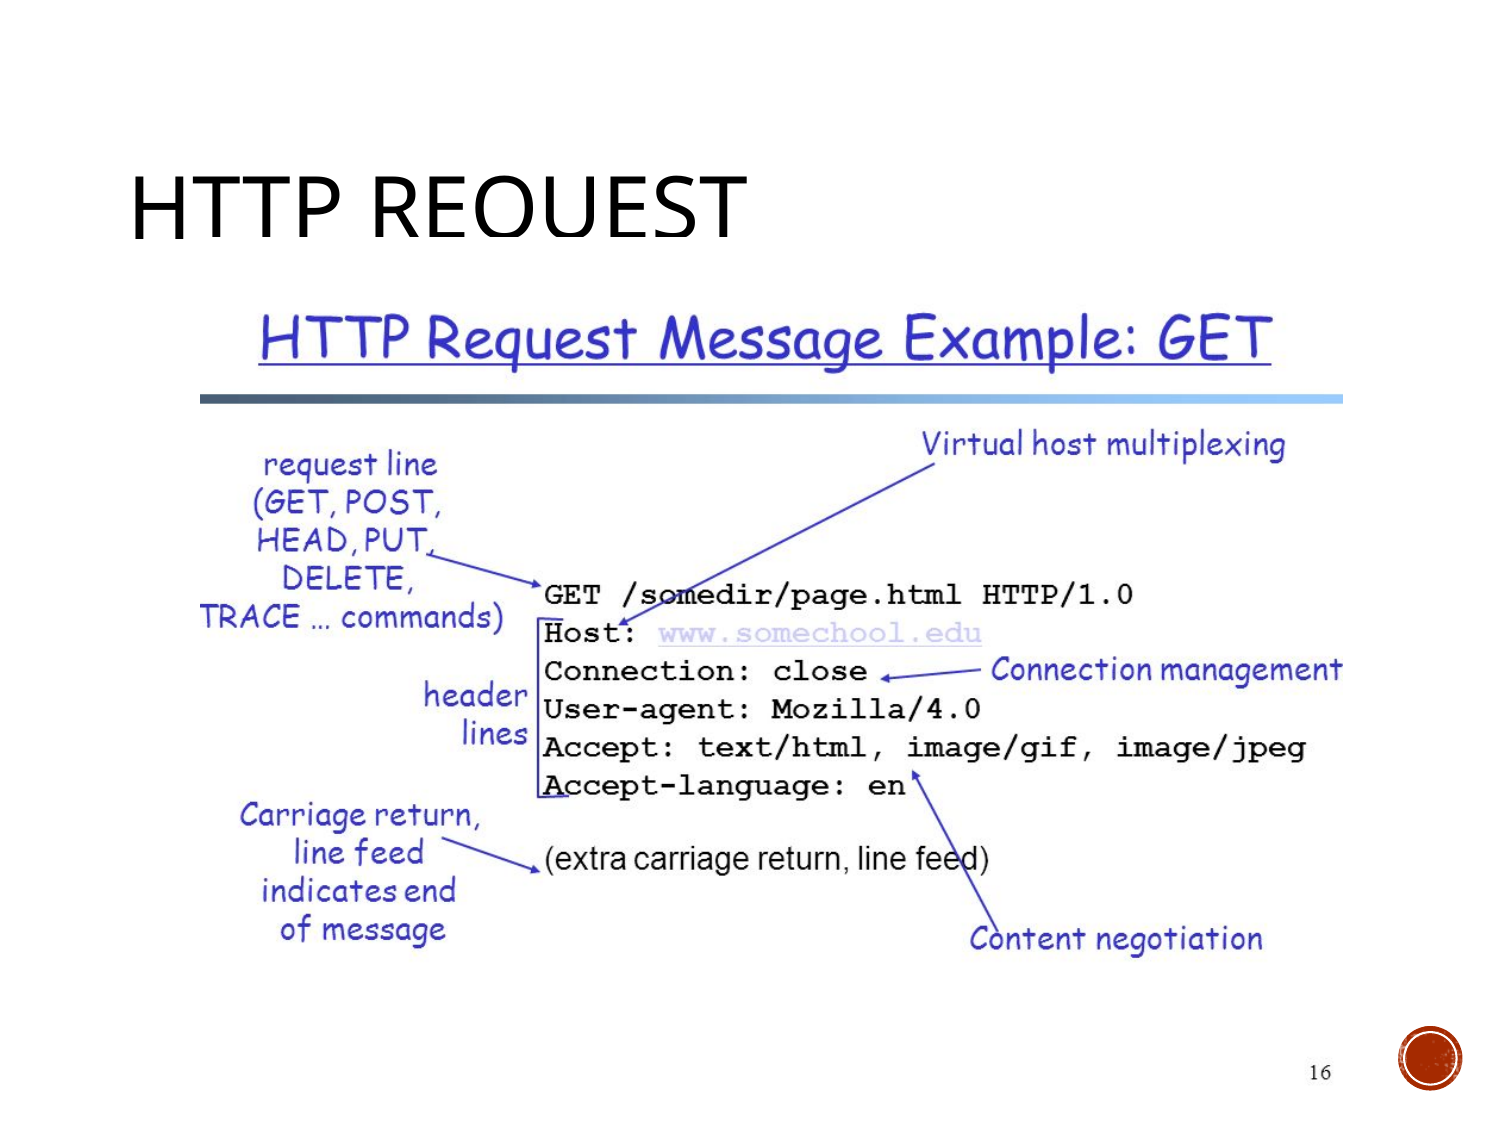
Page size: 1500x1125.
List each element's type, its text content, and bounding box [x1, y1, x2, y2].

title HTTP Request [112, 79, 1388, 344]
picture [200, 237, 1343, 1095]
